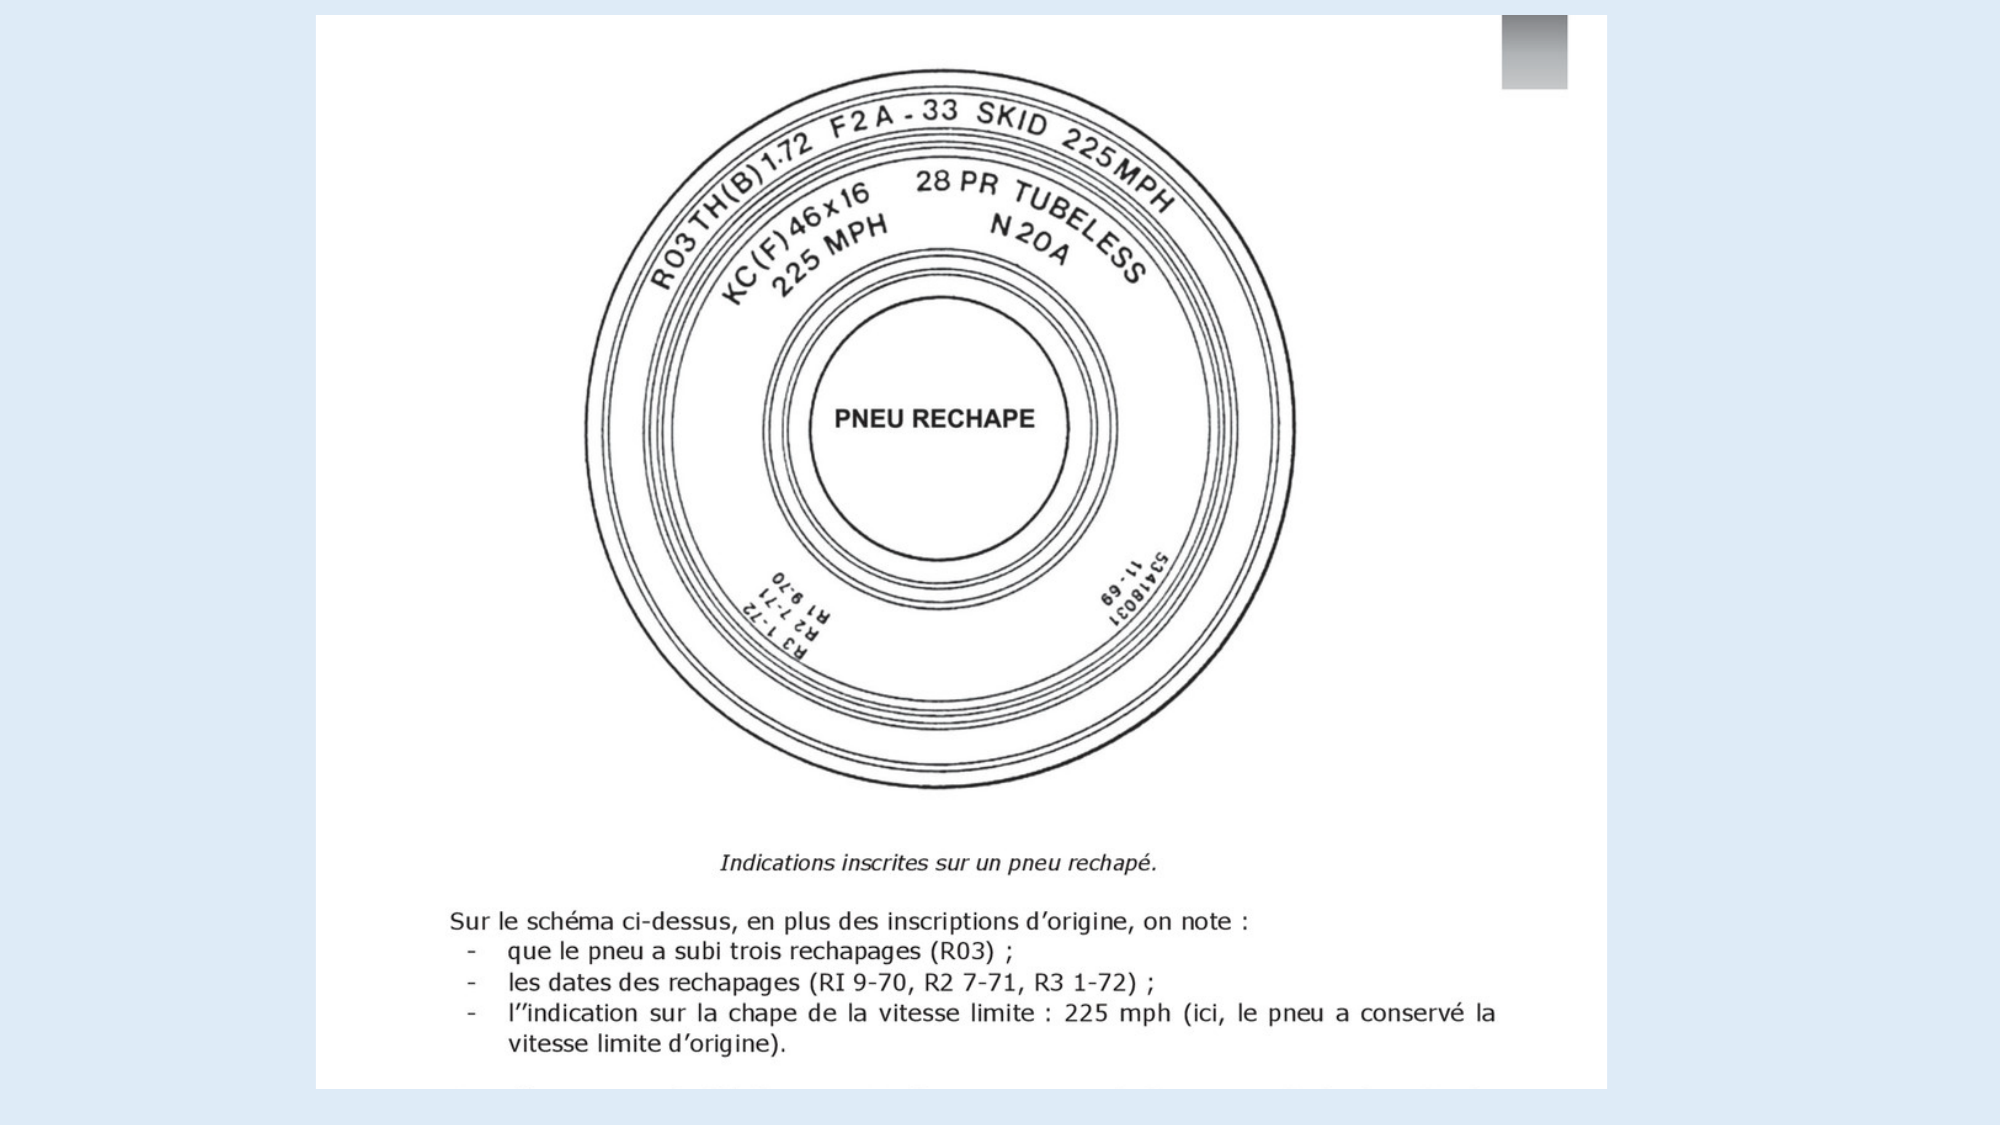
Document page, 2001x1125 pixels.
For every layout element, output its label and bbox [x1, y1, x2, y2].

list [315, 15, 1608, 1089]
